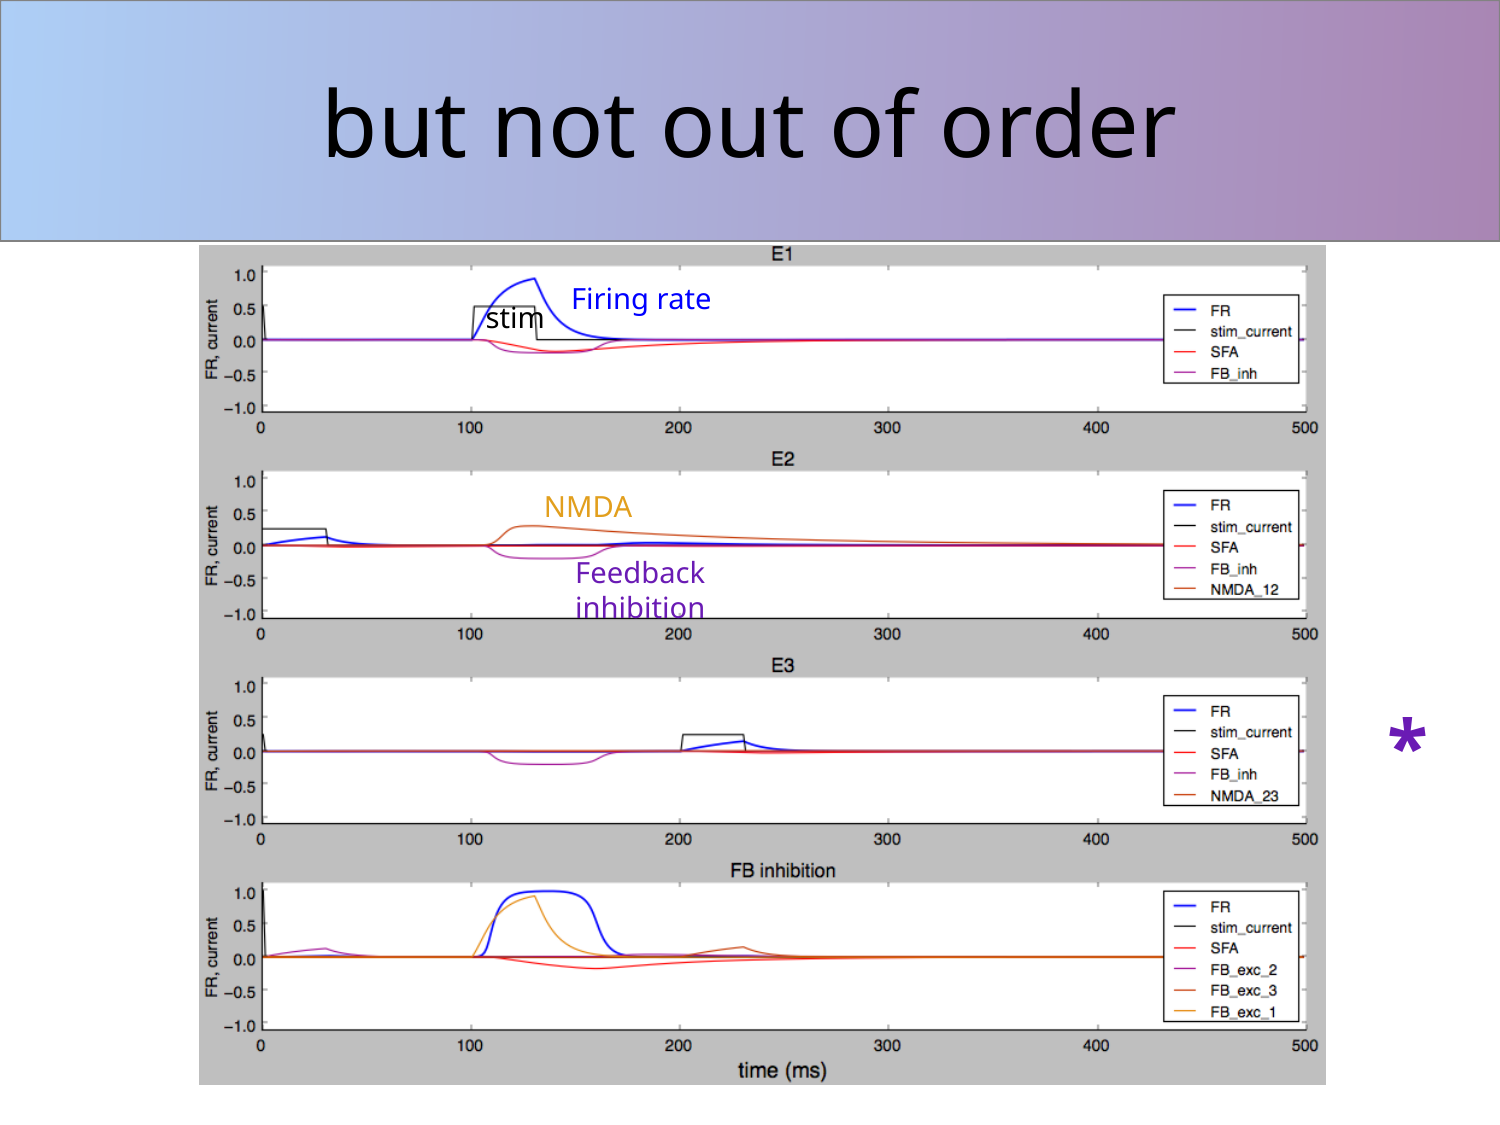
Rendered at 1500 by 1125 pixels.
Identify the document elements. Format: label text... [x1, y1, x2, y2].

title but not out of order [0, 0, 1500, 242]
text_box * [1372, 691, 1444, 797]
picture [198, 245, 1327, 1085]
